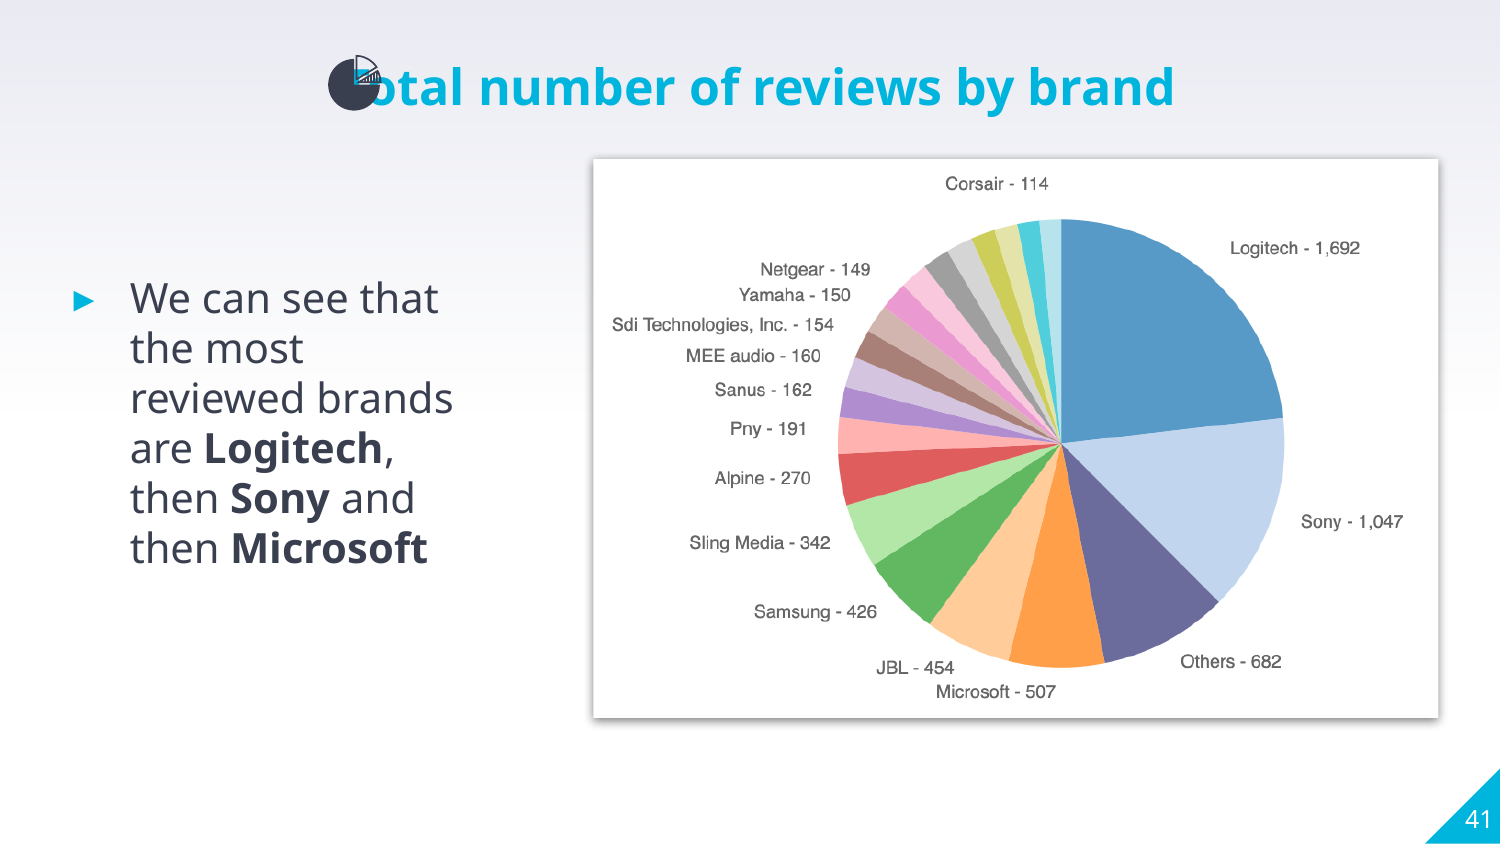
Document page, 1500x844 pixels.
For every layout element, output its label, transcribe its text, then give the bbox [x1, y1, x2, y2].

text_box We can see that the most reviewed brands are Logitech, then Sony and then Microsoft [39, 283, 470, 561]
picture [593, 158, 1439, 718]
slide_number ‹#› [1418, 760, 1494, 838]
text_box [327, 54, 382, 111]
subtitle Total number of reviews by brand [99, 24, 1419, 141]
